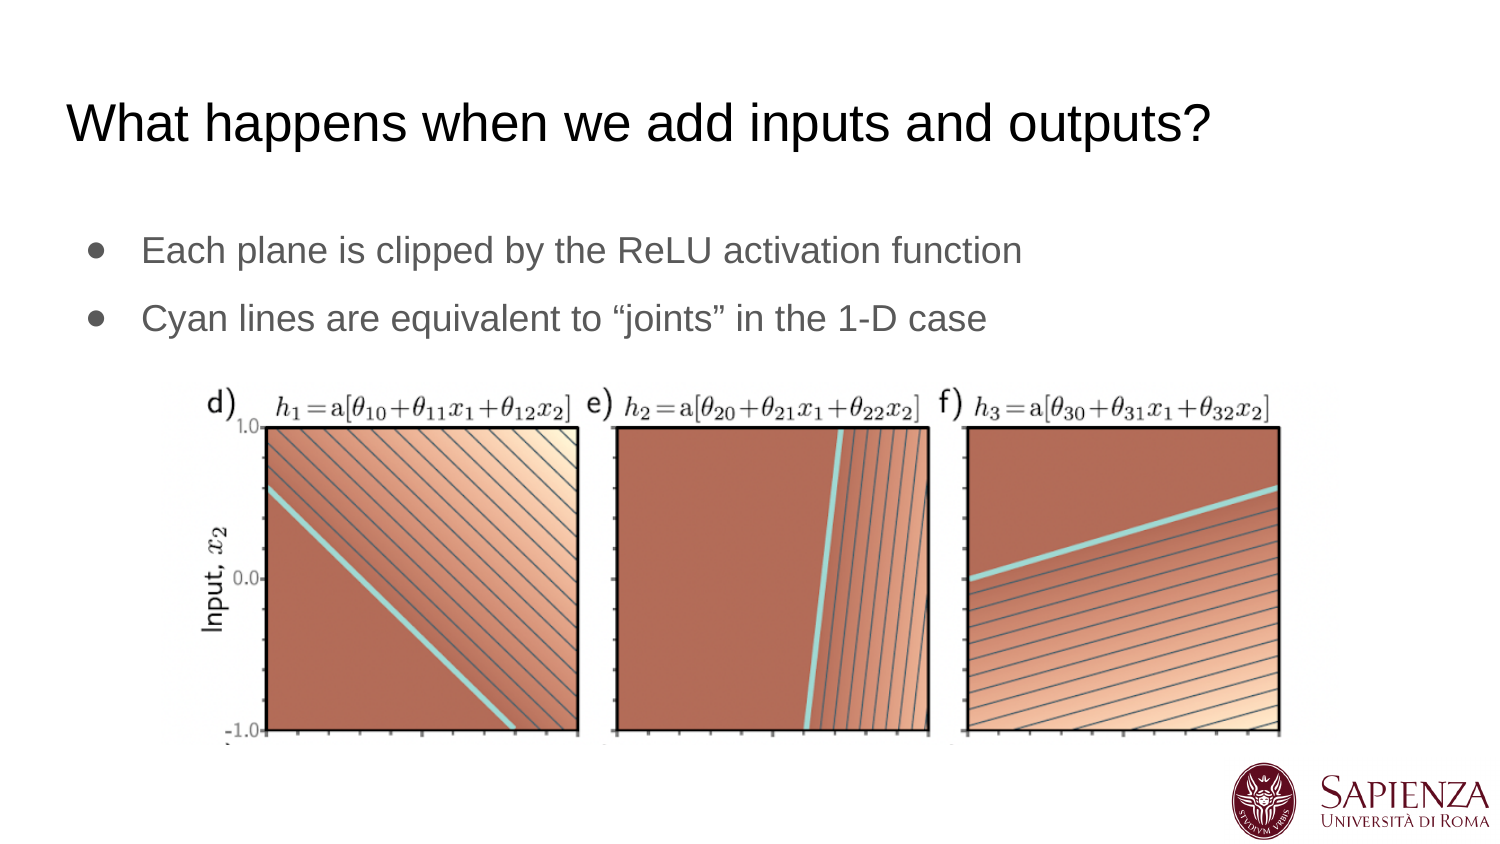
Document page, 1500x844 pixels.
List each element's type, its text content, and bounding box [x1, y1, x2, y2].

text_box What happens when we add inputs and outputs? [51, 72, 1449, 167]
picture [161, 381, 1340, 745]
picture [1224, 757, 1500, 844]
text_box Each plane is clipped by the ReLU activation function Cyan lines are equivalent to “joints” in the 1-D case [51, 188, 1449, 802]
